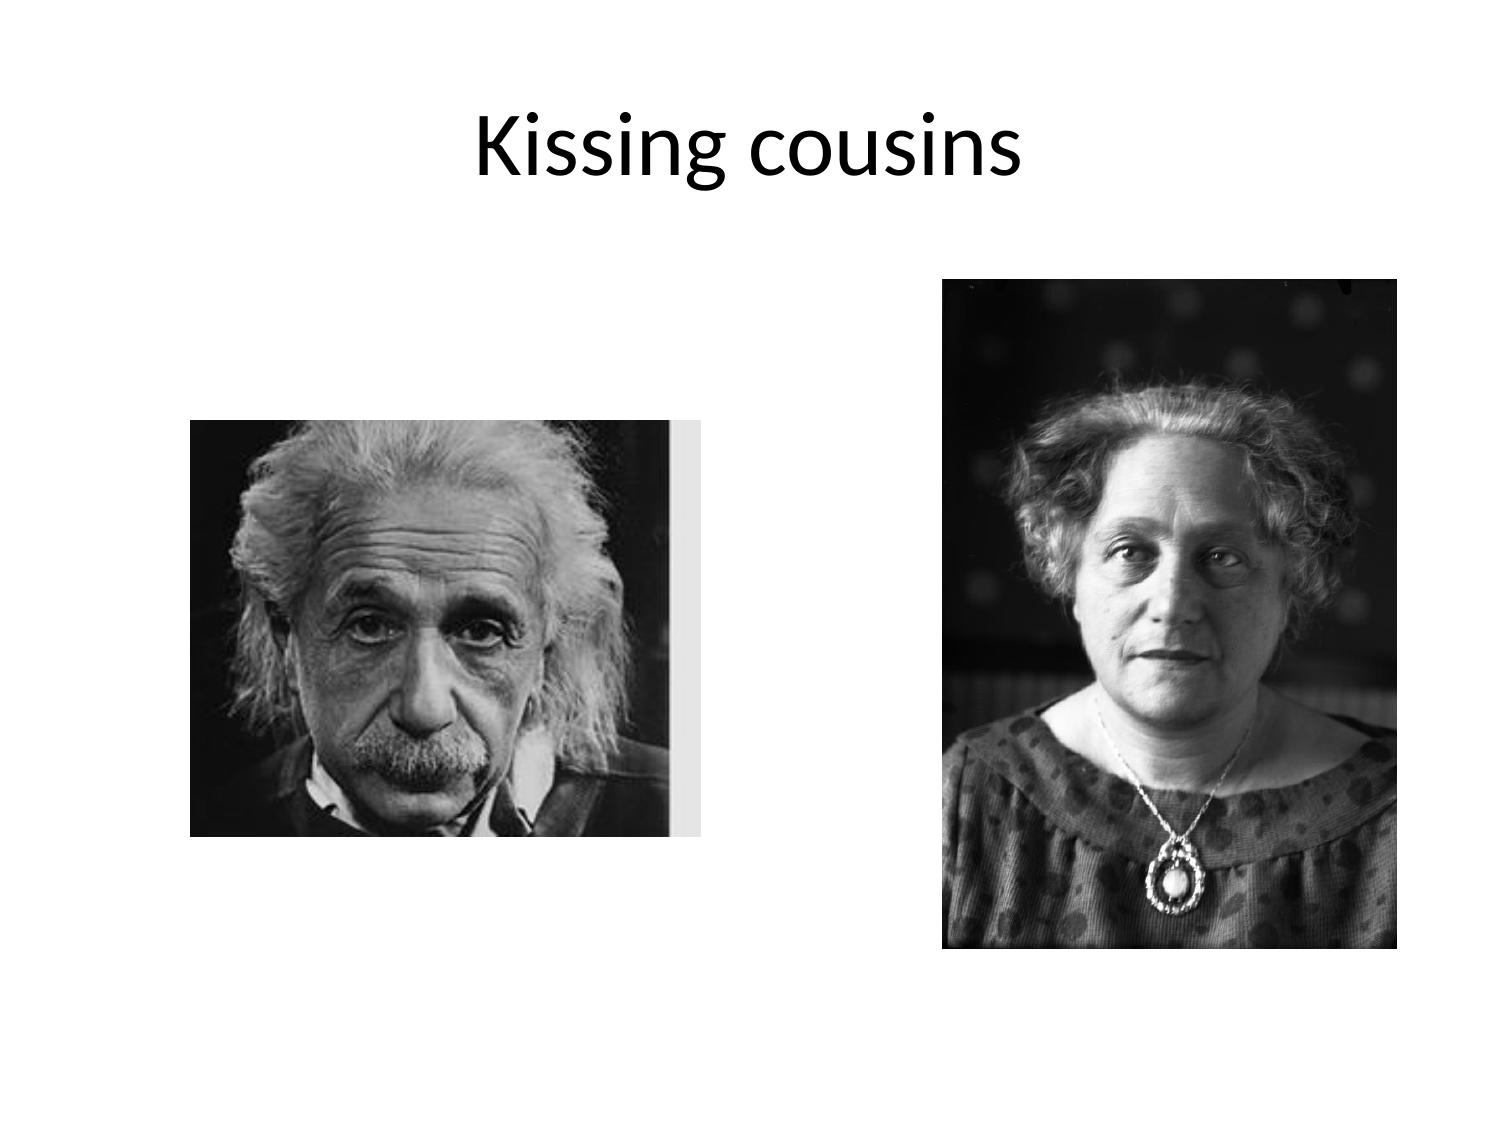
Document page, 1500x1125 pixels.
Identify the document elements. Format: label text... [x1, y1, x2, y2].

picture [942, 279, 1397, 949]
title Kissing cousins [75, 45, 1425, 233]
picture [190, 419, 702, 837]
